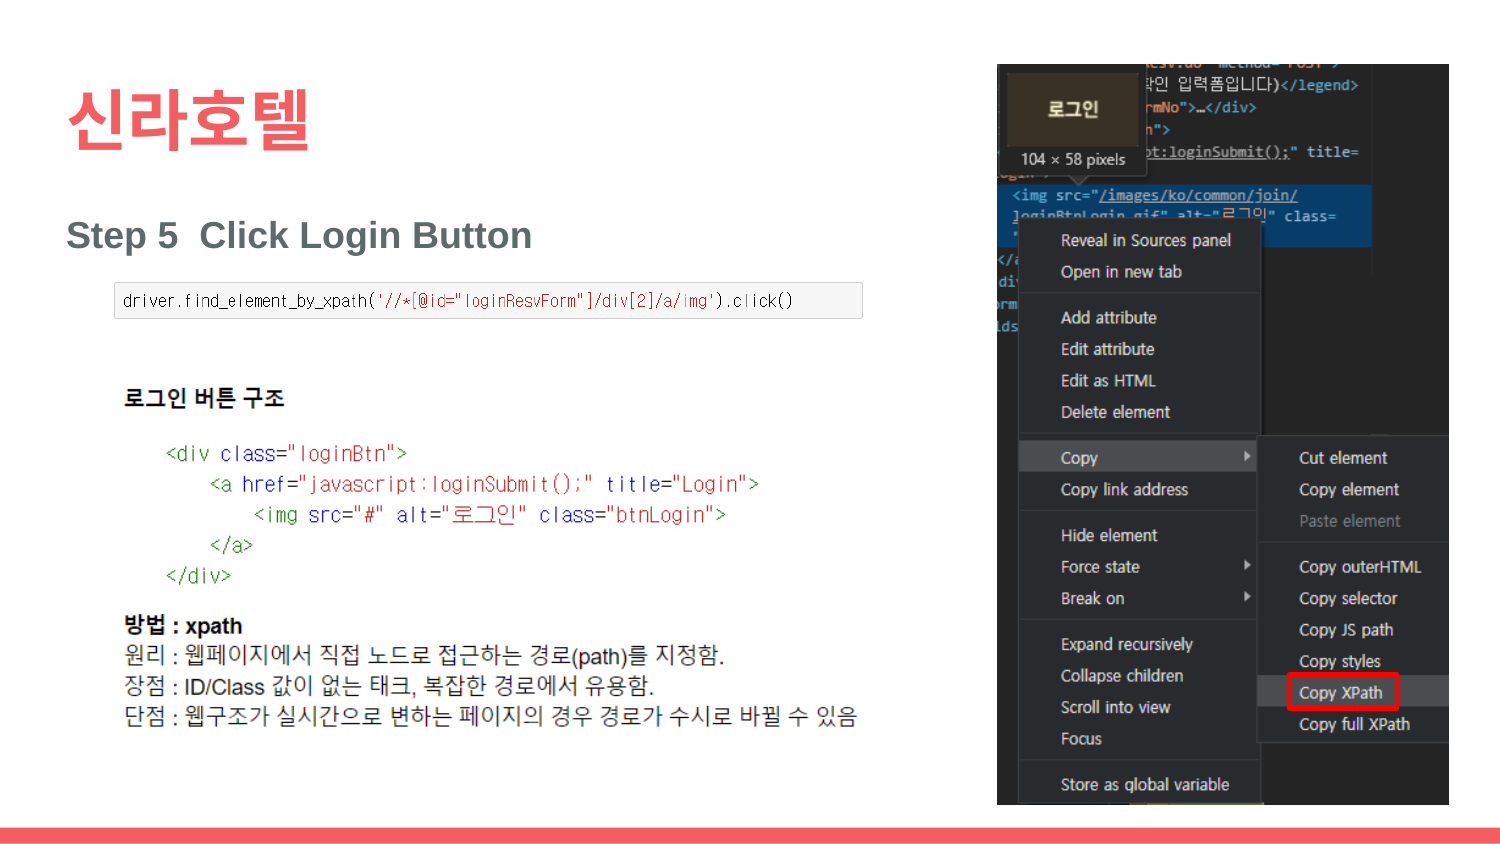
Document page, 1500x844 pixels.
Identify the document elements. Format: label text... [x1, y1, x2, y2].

list Step 5 Click Login Button [51, 189, 991, 750]
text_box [996, 63, 1450, 805]
picture [112, 279, 867, 324]
picture [112, 383, 867, 750]
title 신라호텔 [51, 64, 994, 167]
